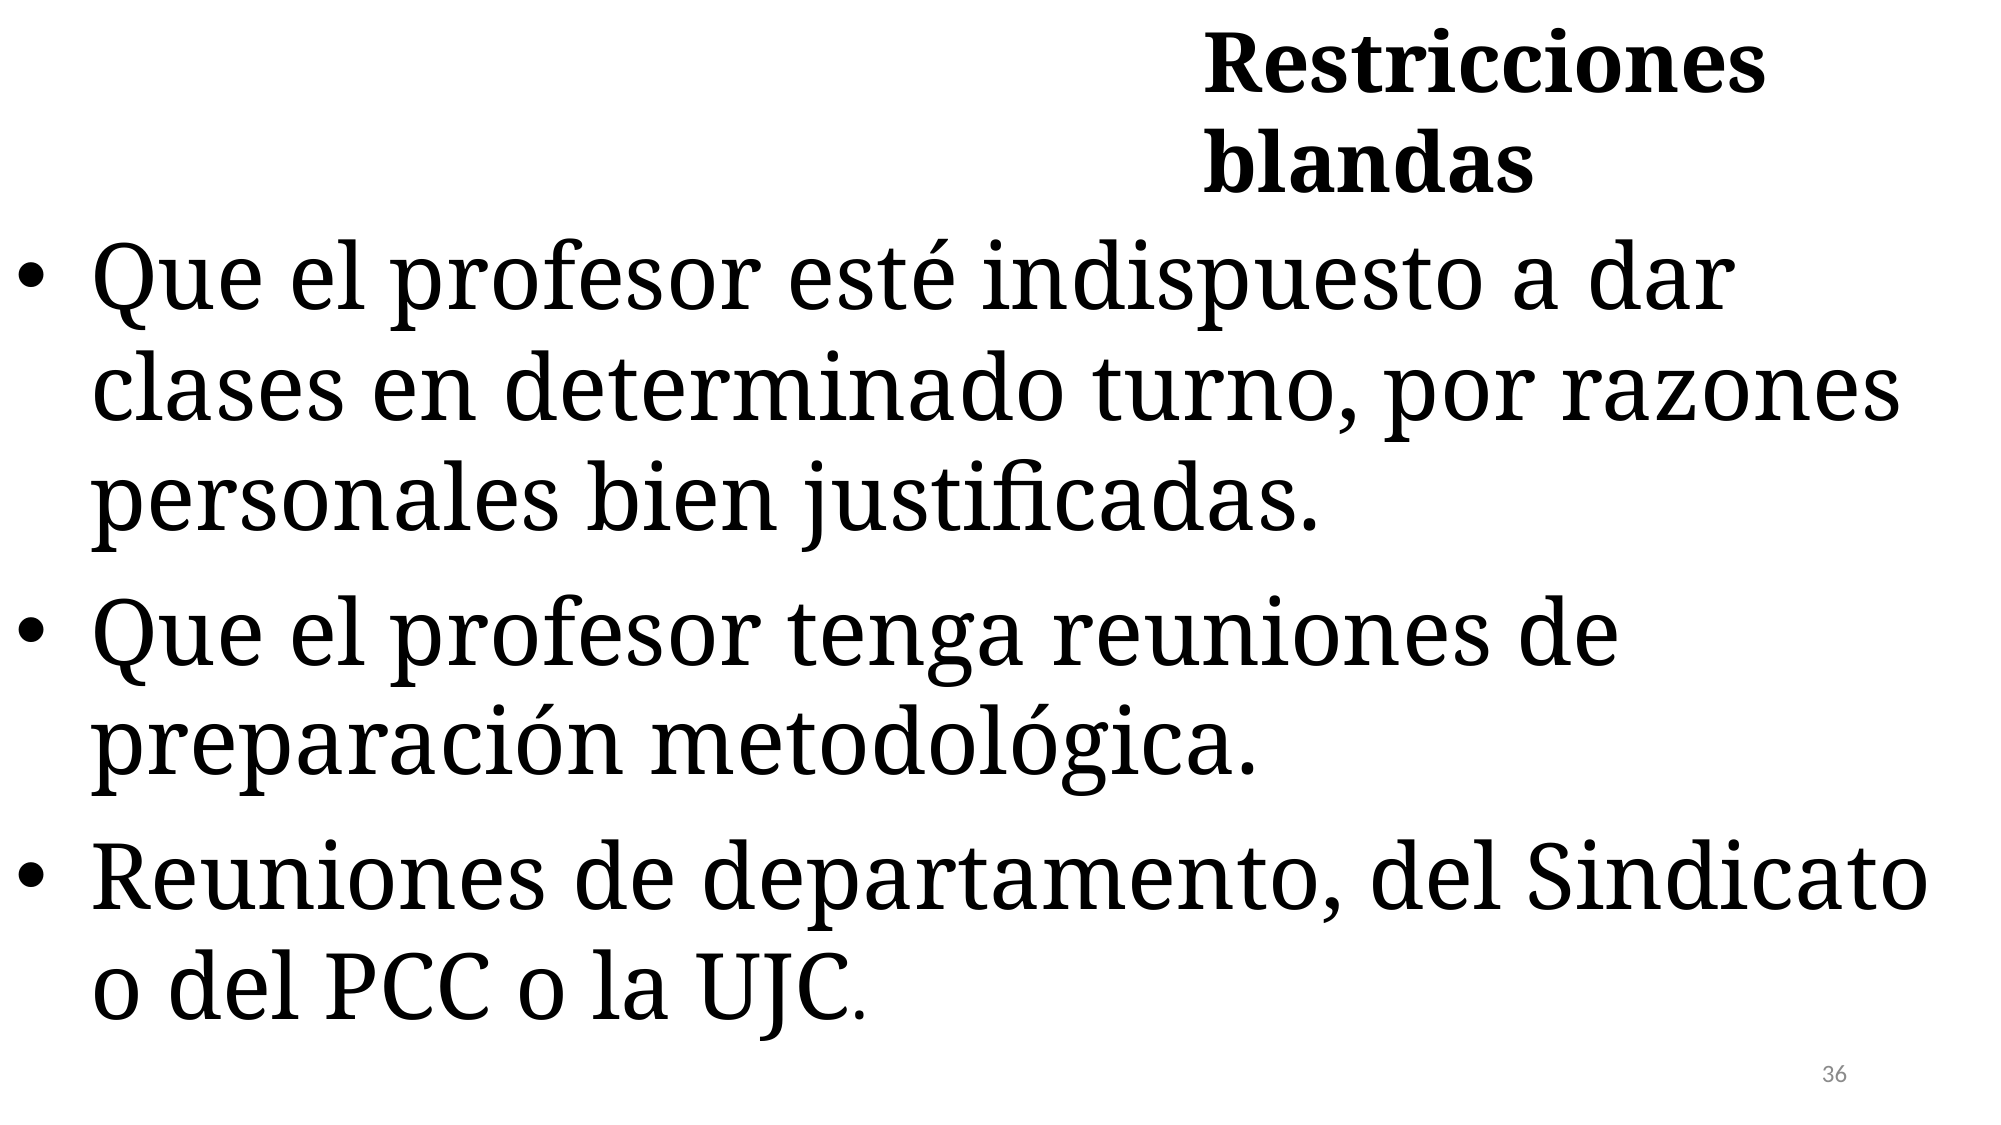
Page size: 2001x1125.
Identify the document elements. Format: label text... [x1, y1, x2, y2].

slide_number 36 [1412, 1046, 1863, 1103]
text_box Restricciones blandas [1189, 2, 2000, 217]
text_box Que el profesor esté indispuesto a dar clases en determinado turno, por razones personales bien justificadas. Que el profesor tenga reuniones de preparación metodológica. Reuniones de departamento, del Sindicato o del PCC o la UJC. [0, 210, 2000, 1046]
